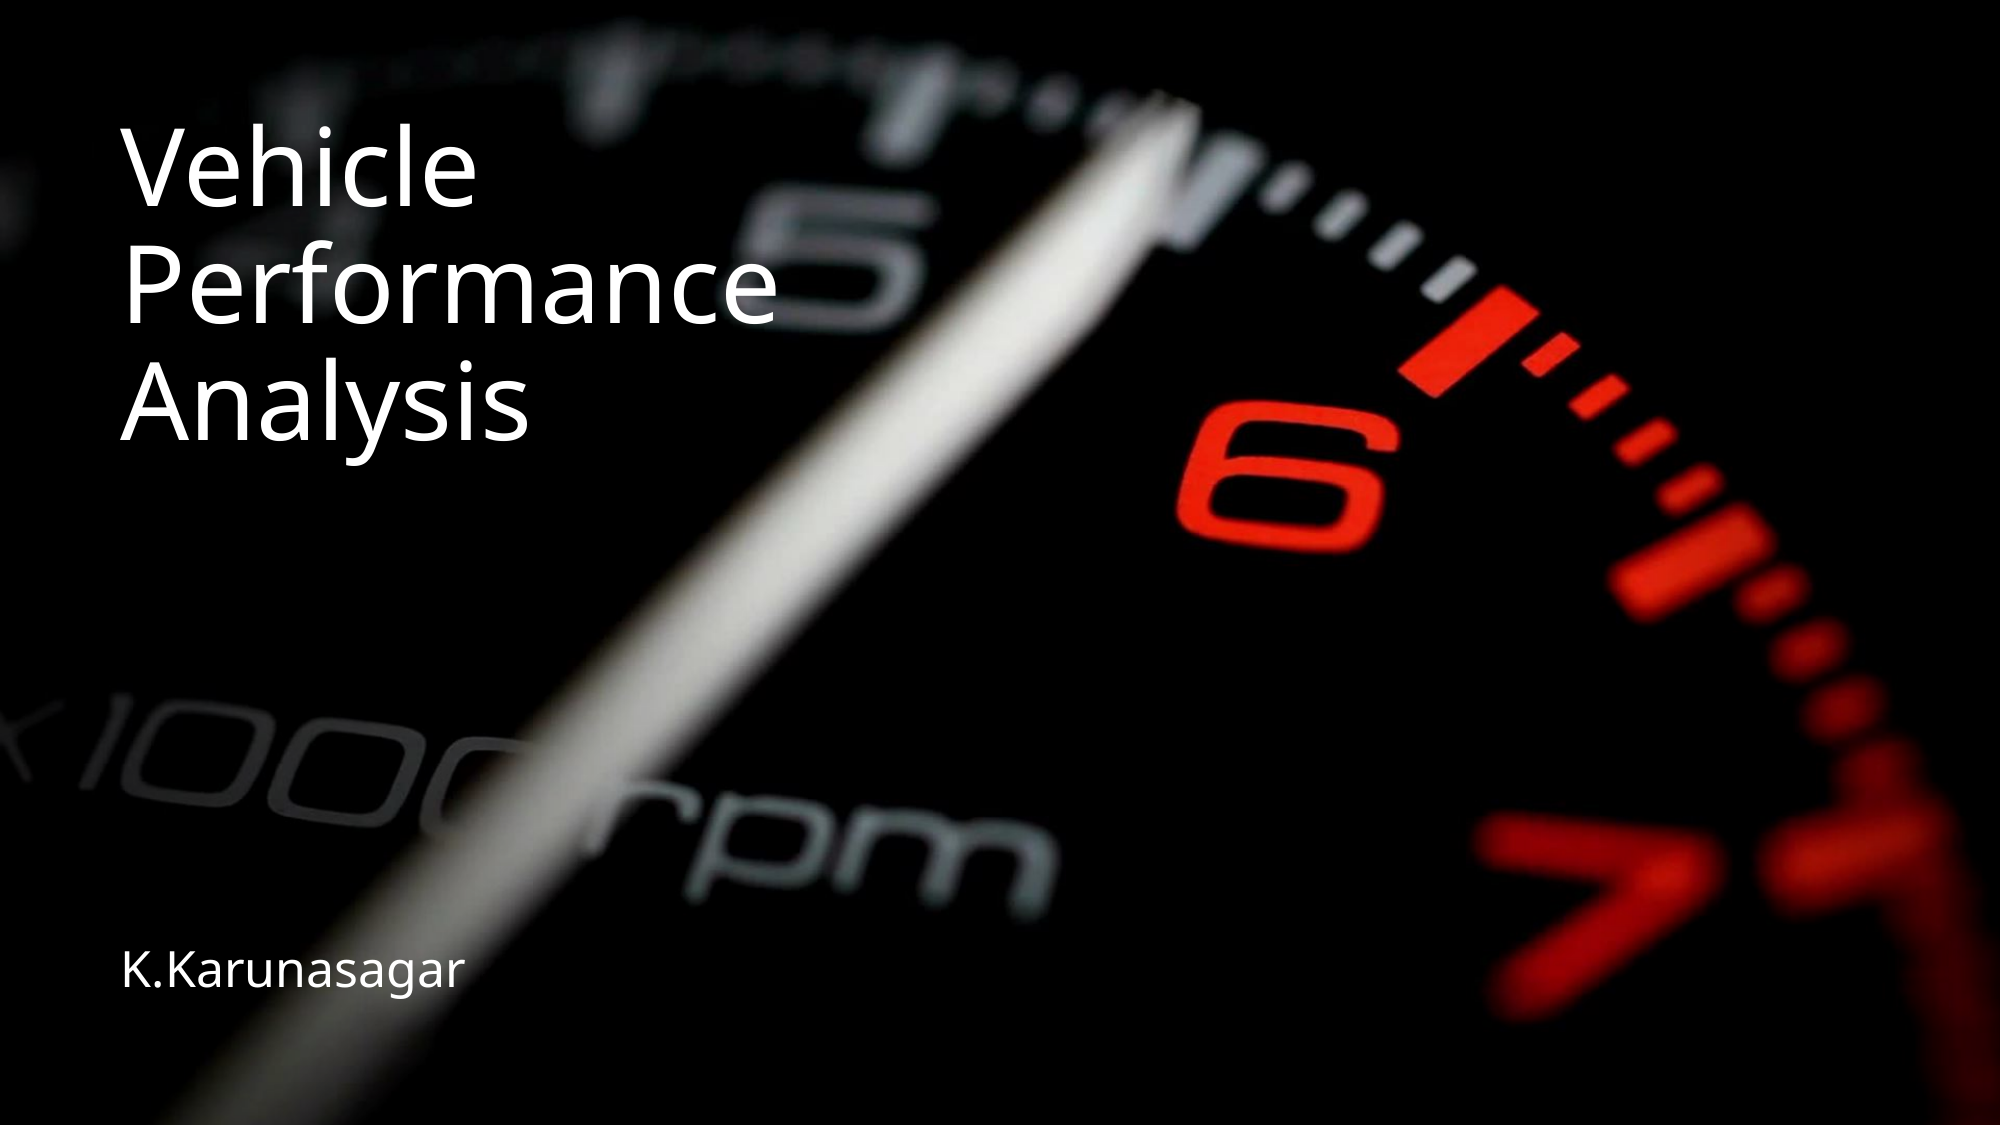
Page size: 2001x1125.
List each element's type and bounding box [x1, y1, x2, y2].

text_box [0, 0, 2000, 1125]
